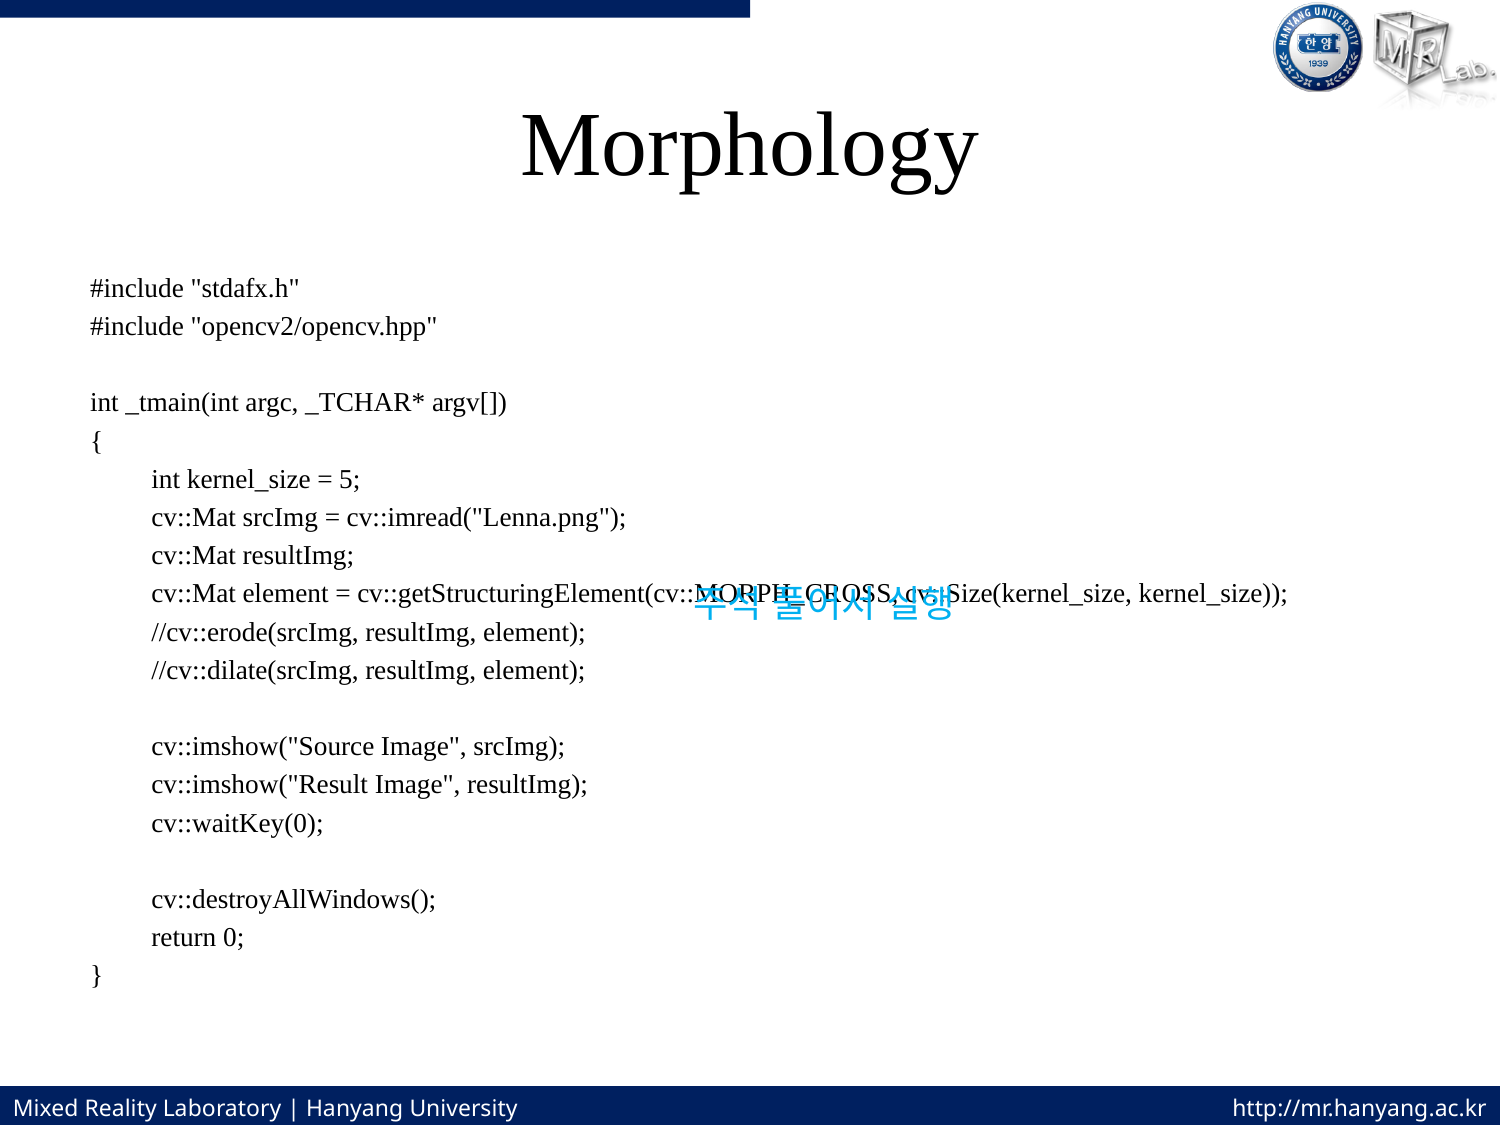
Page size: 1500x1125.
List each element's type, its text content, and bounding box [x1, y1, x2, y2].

text_box 주석 풀어서 실행 [678, 573, 1013, 633]
title Morphology [75, 45, 1425, 233]
list #include "stdafx.h" #include "opencv2/opencv.hpp" int _tmain(int argc, _TCHAR* argv[]) { int kernel_size = 5; cv::Mat srcImg = cv::imread("Lenna.png"); cv::Mat resultImg; cv::Mat element = cv::getStructuringElement(cv::MORPH_CROSS, cv::Size(kernel_size, kernel_size)); //cv::erode(srcImg, resultImg, element); //cv::dilate(srcImg, resultImg, element); cv::imshow("Source Image", srcImg); cv::imshow("Result Image", resultImg); cv::waitKey(0); cv::destroyAllWindows(); return 0; } [75, 262, 1425, 1005]
picture [1273, 0, 1500, 118]
